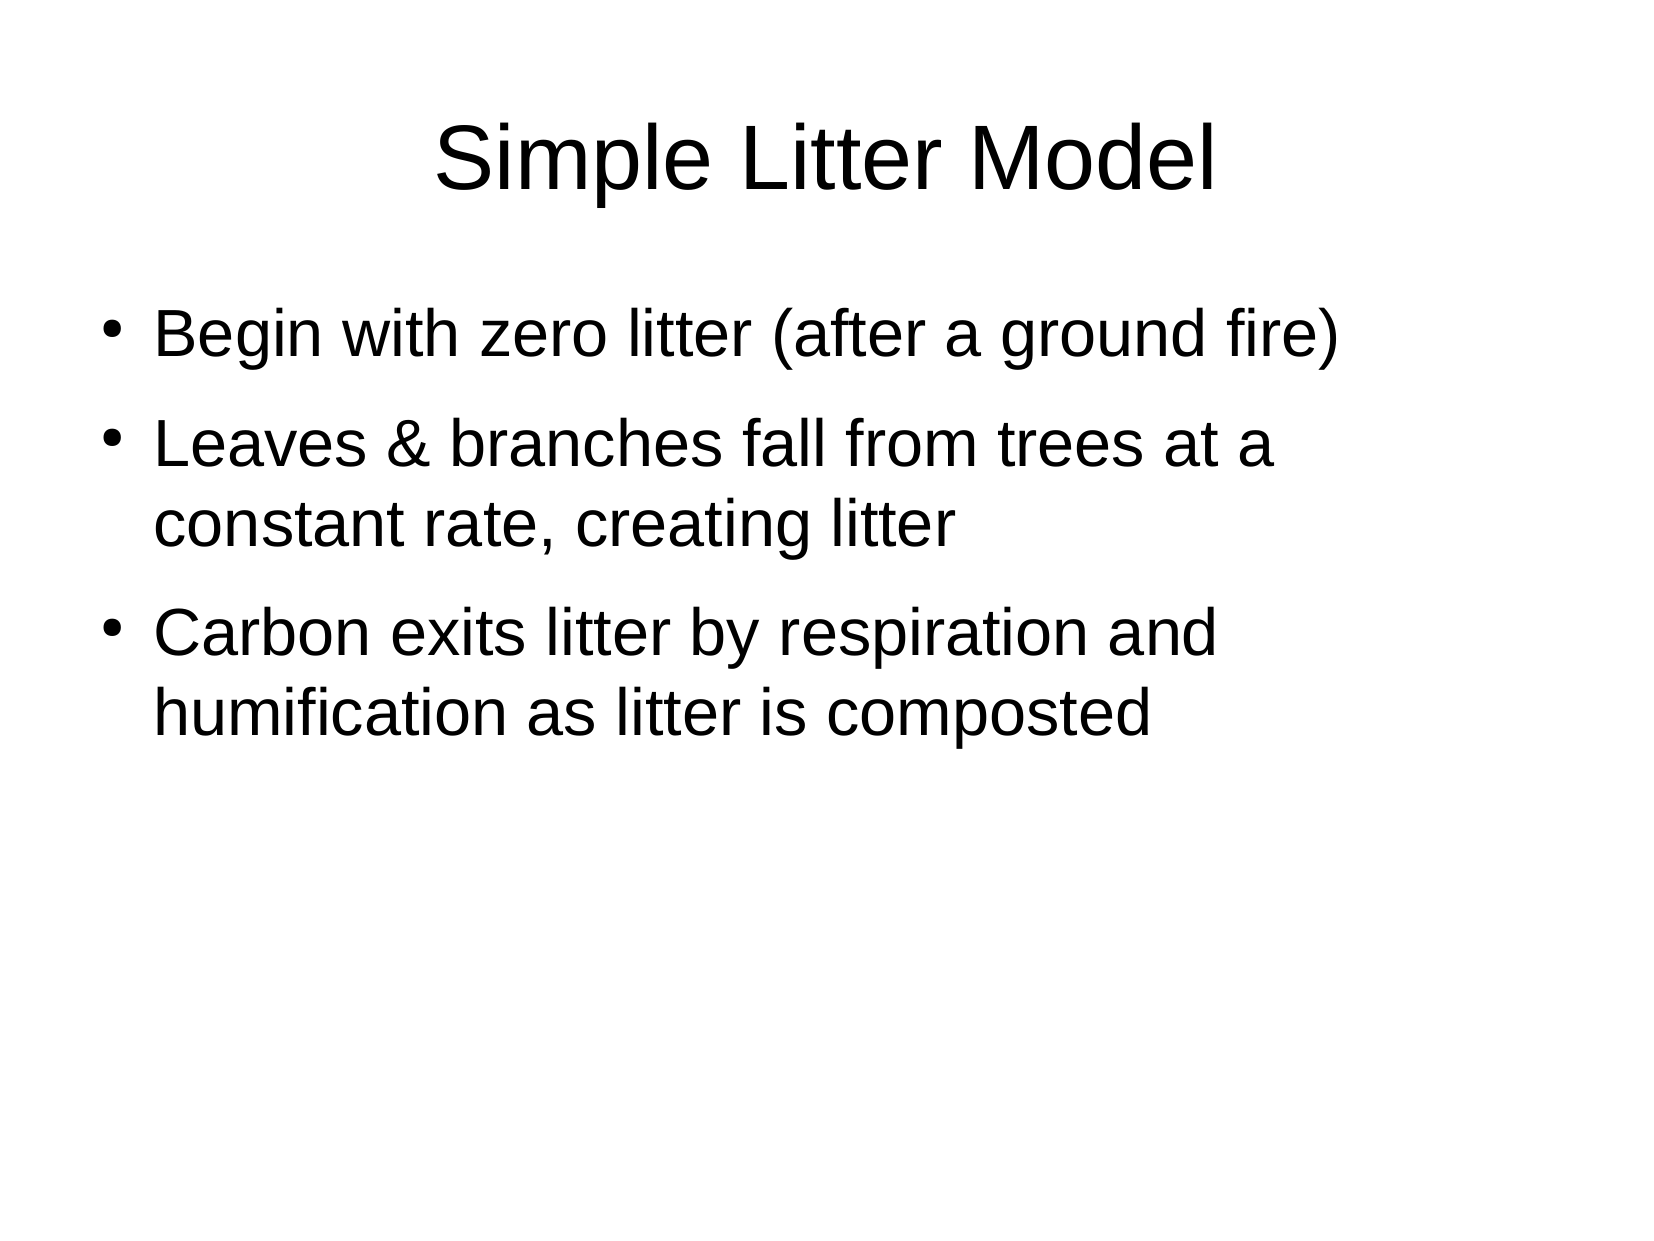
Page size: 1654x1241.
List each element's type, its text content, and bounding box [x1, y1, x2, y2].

list Begin with zero litter (after a ground fire) Leaves & branches fall from trees at a constant rate, creating litter Carbon exits litter by respiration and humification as litter is composted [82, 290, 1538, 1010]
title Simple Litter Model [82, 49, 1571, 257]
